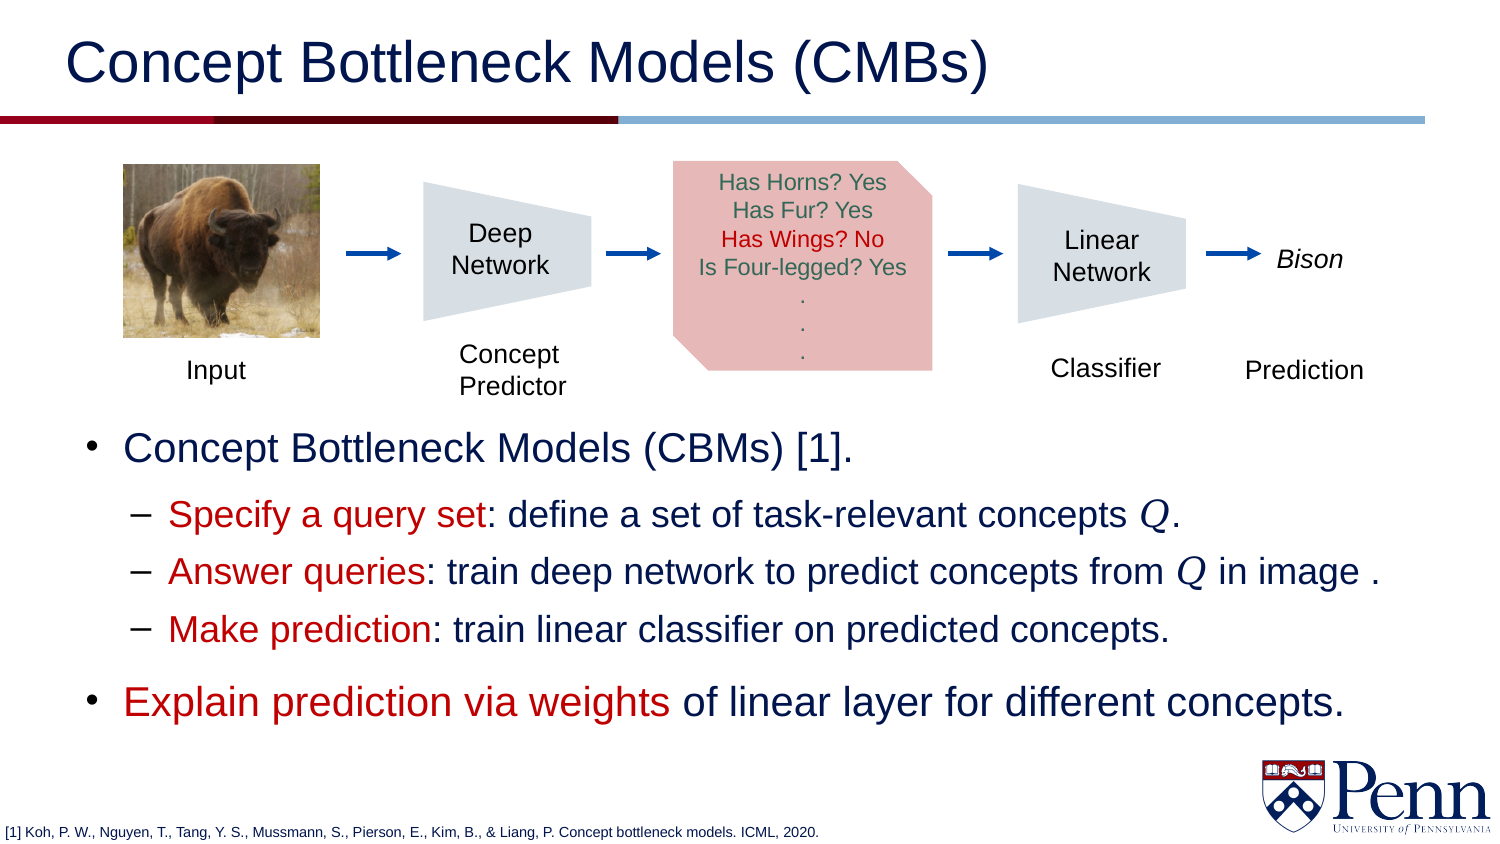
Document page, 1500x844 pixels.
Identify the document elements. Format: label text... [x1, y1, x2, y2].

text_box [115, 159, 1391, 400]
text_box [1] Koh, P. W., Nguyen, T., Tang, Y. S., Mussmann, S., Pierson, E., Kim, B., & Liang, P. Concept bottleneck models. ICML, 2020. [0, 817, 1246, 844]
title Concept Bottleneck Models (CMBs) [50, 2, 1401, 117]
picture [1261, 759, 1491, 835]
